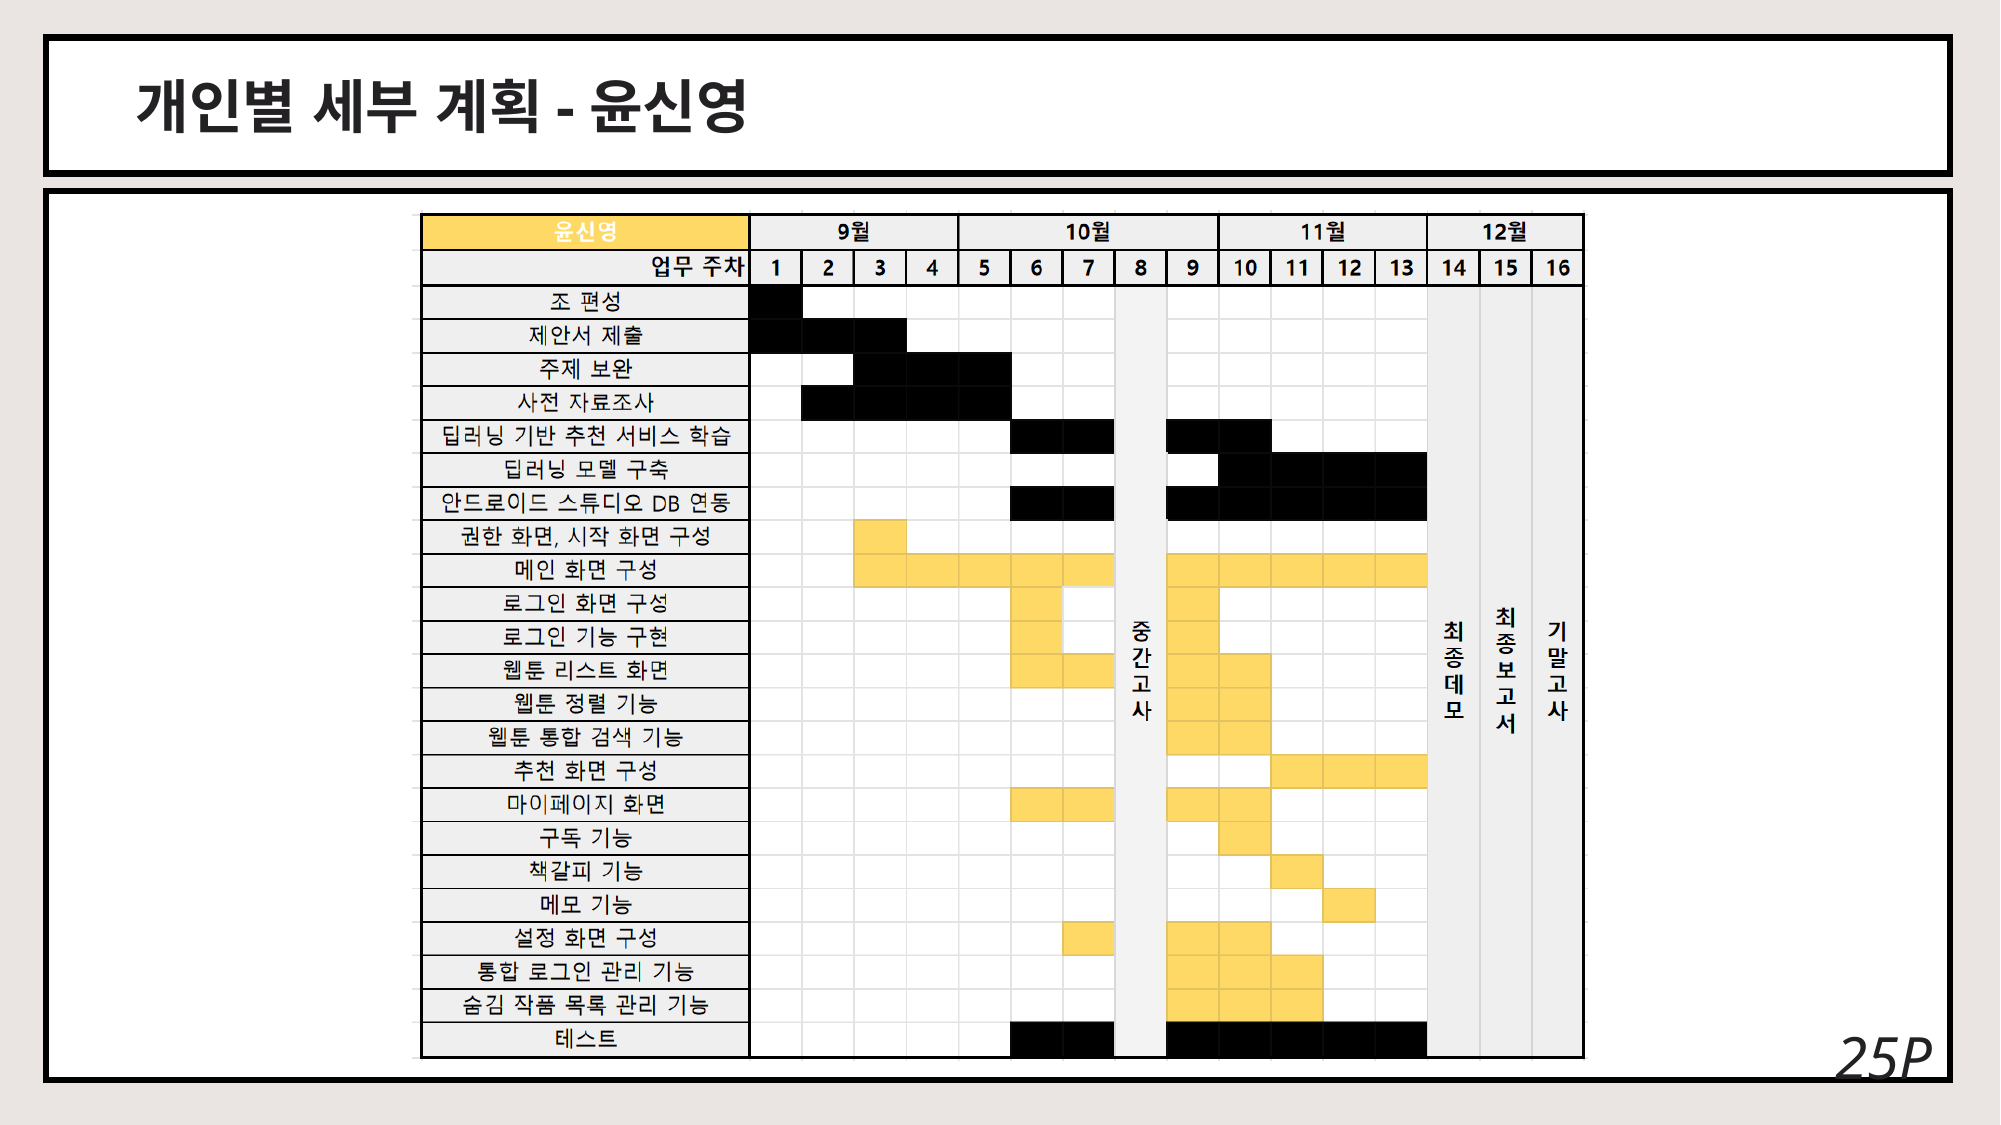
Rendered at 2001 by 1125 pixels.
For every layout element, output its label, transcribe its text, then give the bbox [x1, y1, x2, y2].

text_box [45, 190, 1884, 197]
text_box [1915, 190, 1951, 197]
text_box [45, 393, 1951, 1081]
text_box [1884, 187, 1915, 197]
text_box [0, 197, 2000, 393]
picture [412, 210, 1588, 1061]
text_box 25P [1799, 1013, 1967, 1125]
text_box 개인별 세부 계획-윤신영 [45, 36, 1951, 175]
